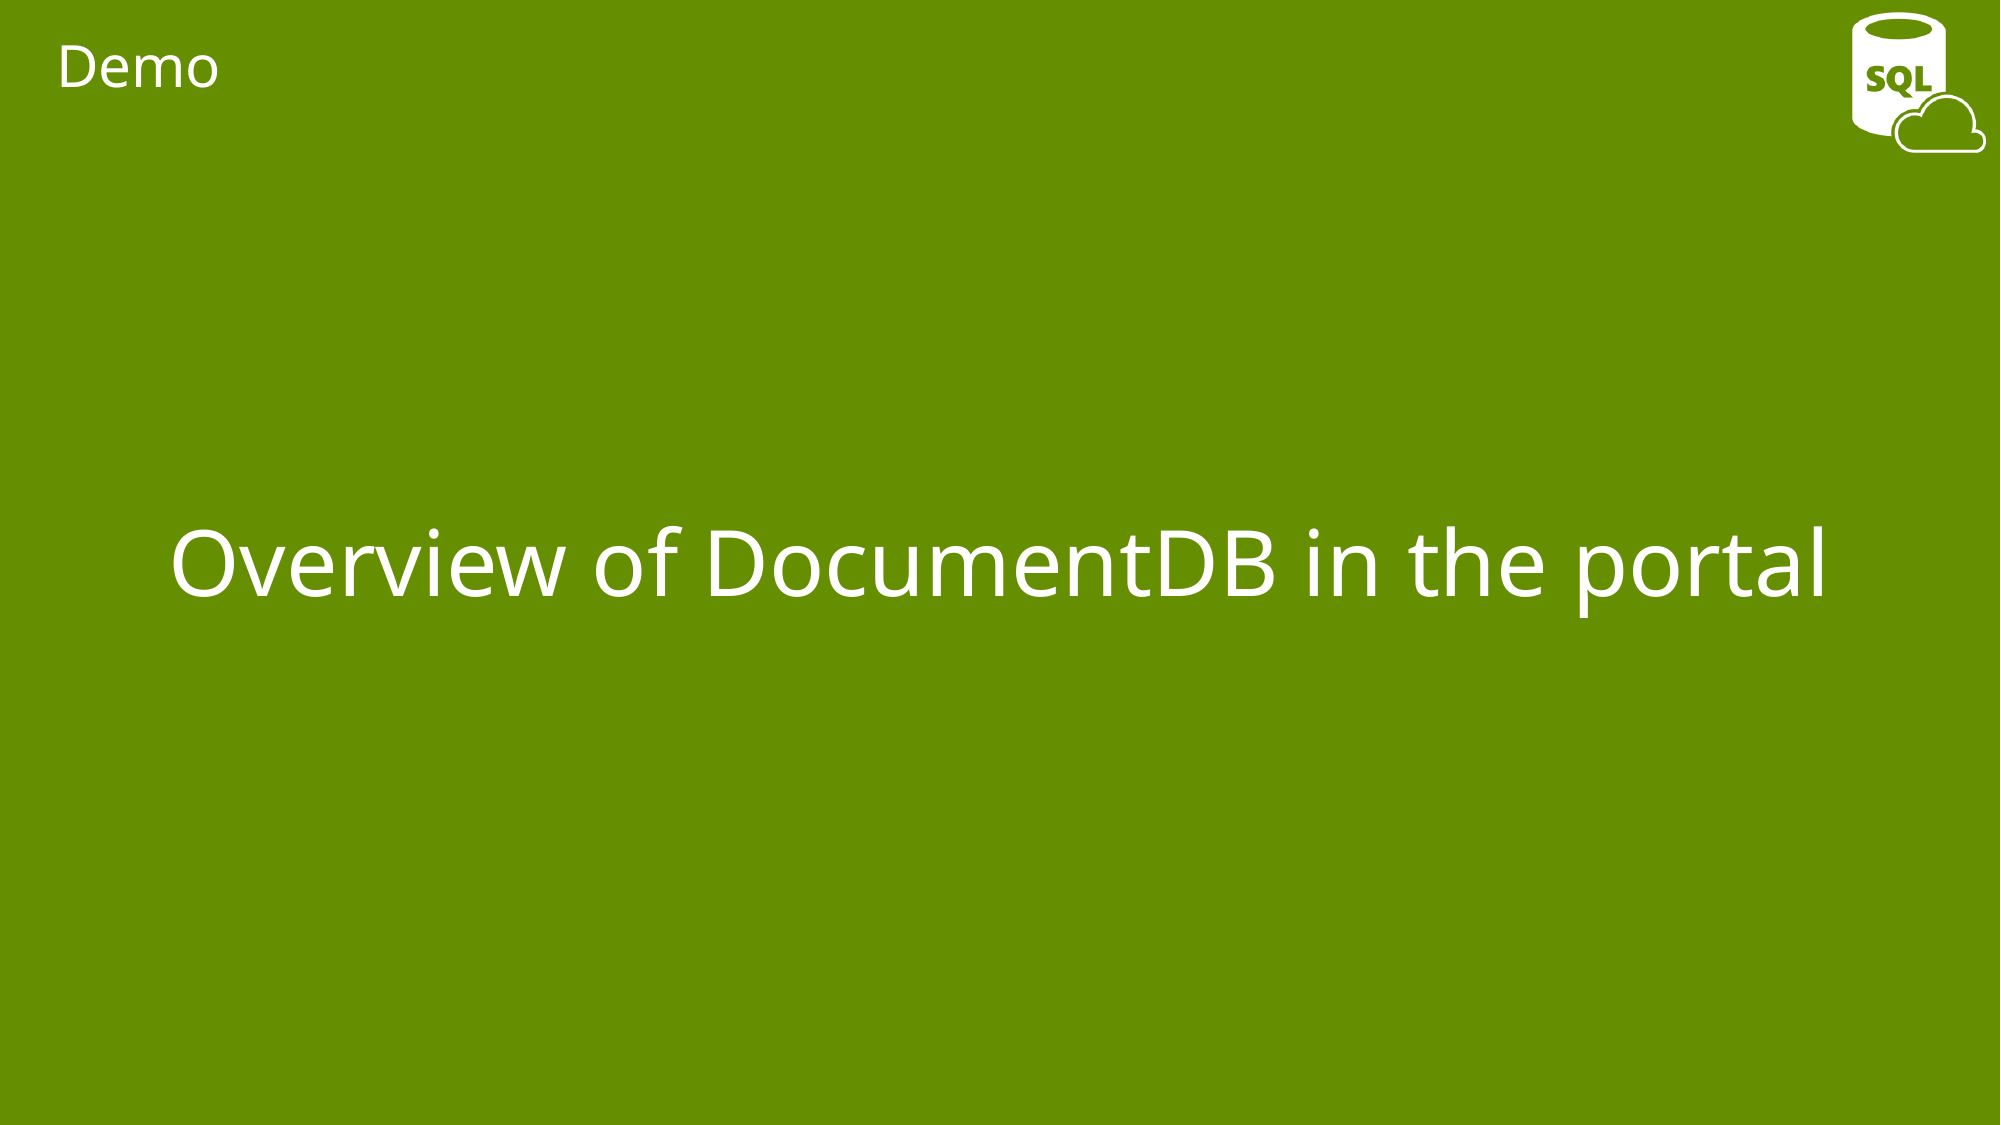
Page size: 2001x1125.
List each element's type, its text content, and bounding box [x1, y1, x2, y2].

subtitle Overview of DocumentDB in the portal [0, 134, 2000, 1125]
text_box Demo [0, 0, 2000, 134]
picture [1851, 11, 1986, 153]
